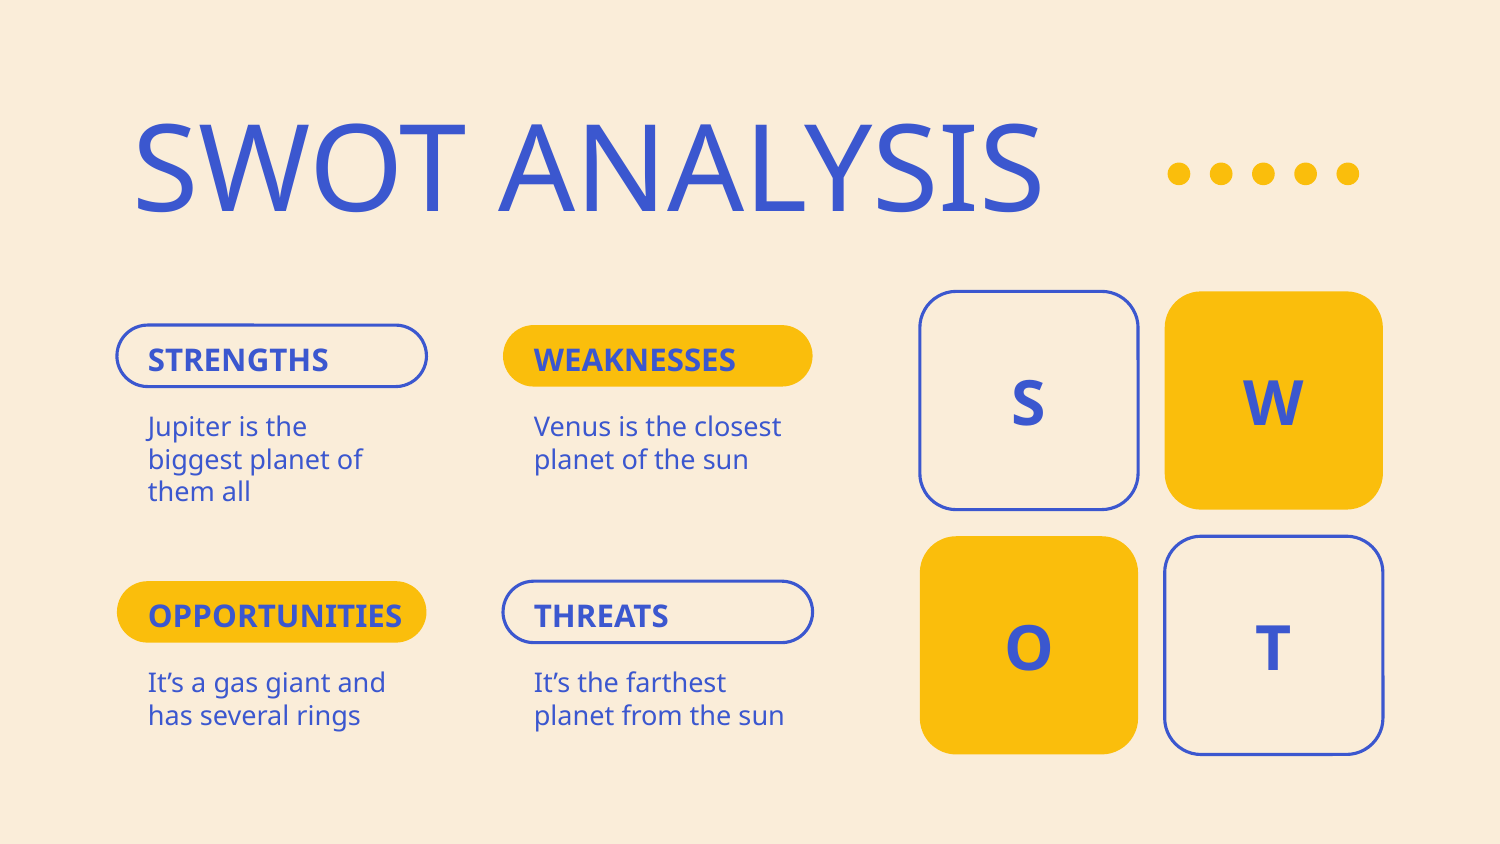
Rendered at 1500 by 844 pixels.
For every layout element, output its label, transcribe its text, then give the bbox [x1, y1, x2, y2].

subtitle It’s a gas giant and has several rings [132, 650, 419, 730]
text_box [116, 329, 132, 383]
subtitle STRENGTHS [132, 325, 419, 387]
title SWOT ANALYSIS [116, 54, 1384, 214]
text_box [806, 336, 813, 375]
text_box [502, 585, 518, 639]
text_box [502, 329, 518, 383]
text_box [116, 585, 132, 639]
subtitle OPPORTUNITIES [132, 581, 419, 643]
subtitle WEAKNESSES [518, 325, 806, 387]
text_box [419, 591, 427, 632]
subtitle Jupiter is the biggest planet of them all [132, 394, 419, 474]
subtitle THREATS [518, 581, 806, 643]
text_box [806, 592, 813, 631]
subtitle It’s the farthest planet from the sun [518, 650, 806, 730]
text_box [419, 335, 427, 376]
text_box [919, 291, 1384, 755]
subtitle Venus is the closest planet of the sun [518, 394, 806, 474]
